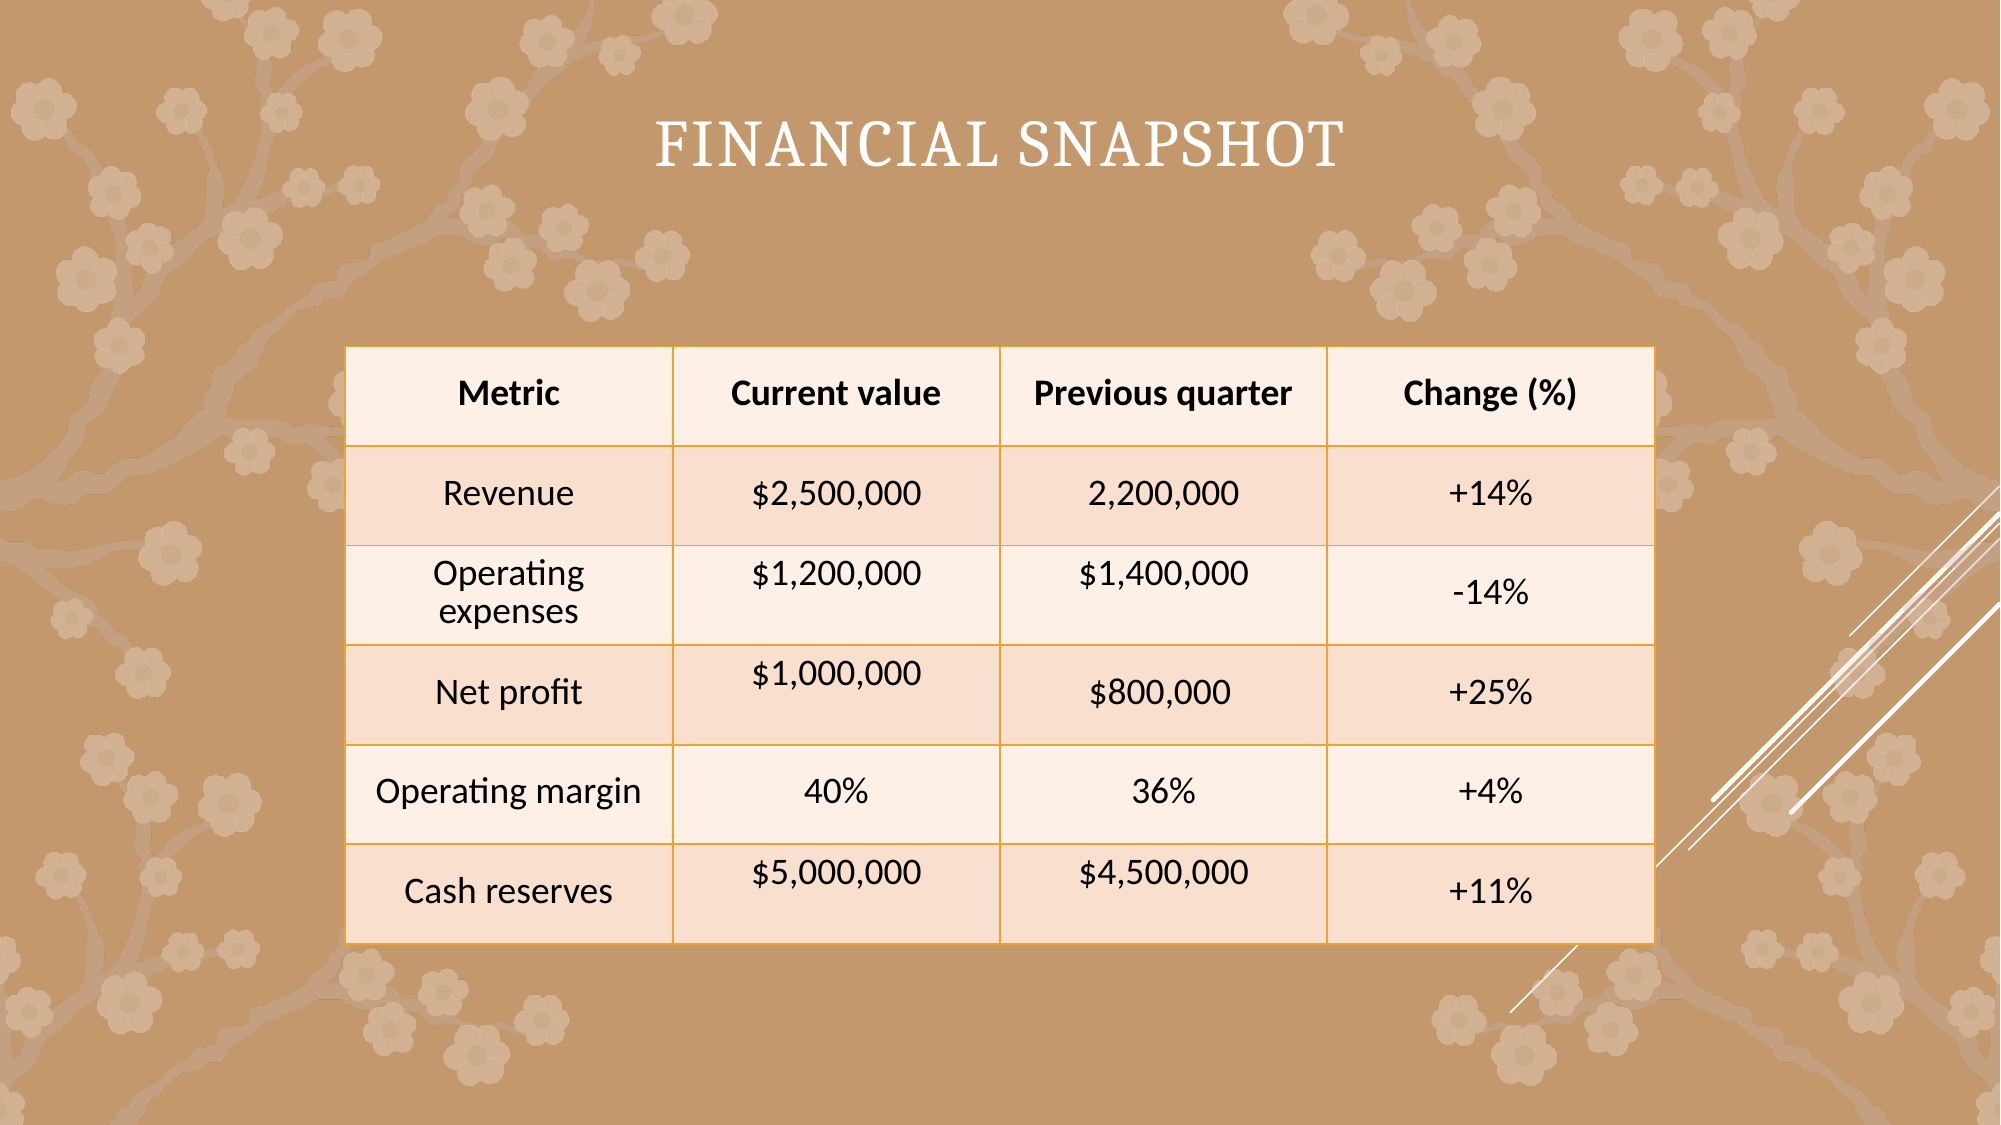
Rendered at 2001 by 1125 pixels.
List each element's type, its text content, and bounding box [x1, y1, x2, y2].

table_cell +11% [1328, 845, 1654, 943]
table_cell +4% [1328, 746, 1654, 843]
table_cell 40% [674, 746, 999, 843]
table_cell $5,000,000 [674, 845, 999, 943]
table_header Change (%) [1328, 347, 1654, 445]
title Financial snapshot [142, 0, 1858, 280]
table_cell $1,200,000 [674, 546, 999, 644]
table_cell $800,000 [1001, 646, 1326, 744]
table_header Metric [346, 347, 672, 445]
table_cell Cash reserves [346, 845, 672, 943]
table_cell Operating expenses [346, 546, 672, 644]
table_cell $4,500,000 [1001, 845, 1326, 943]
table_cell Revenue [346, 447, 672, 545]
table_header Current value [674, 347, 999, 445]
table_cell $1,400,000 [1001, 546, 1326, 644]
table_header Previous quarter [1001, 347, 1326, 445]
table_cell 2,200,000 [1001, 447, 1326, 545]
table_cell Operating margin [346, 746, 672, 843]
table_cell +14% [1328, 447, 1654, 545]
table_cell -14% [1328, 546, 1654, 644]
table_cell $1,000,000 [674, 646, 999, 744]
table_cell $2,500,000 [674, 447, 999, 545]
table_cell Net profit [346, 646, 672, 744]
table_cell 36% [1001, 746, 1326, 843]
table_cell +25% [1328, 646, 1654, 744]
